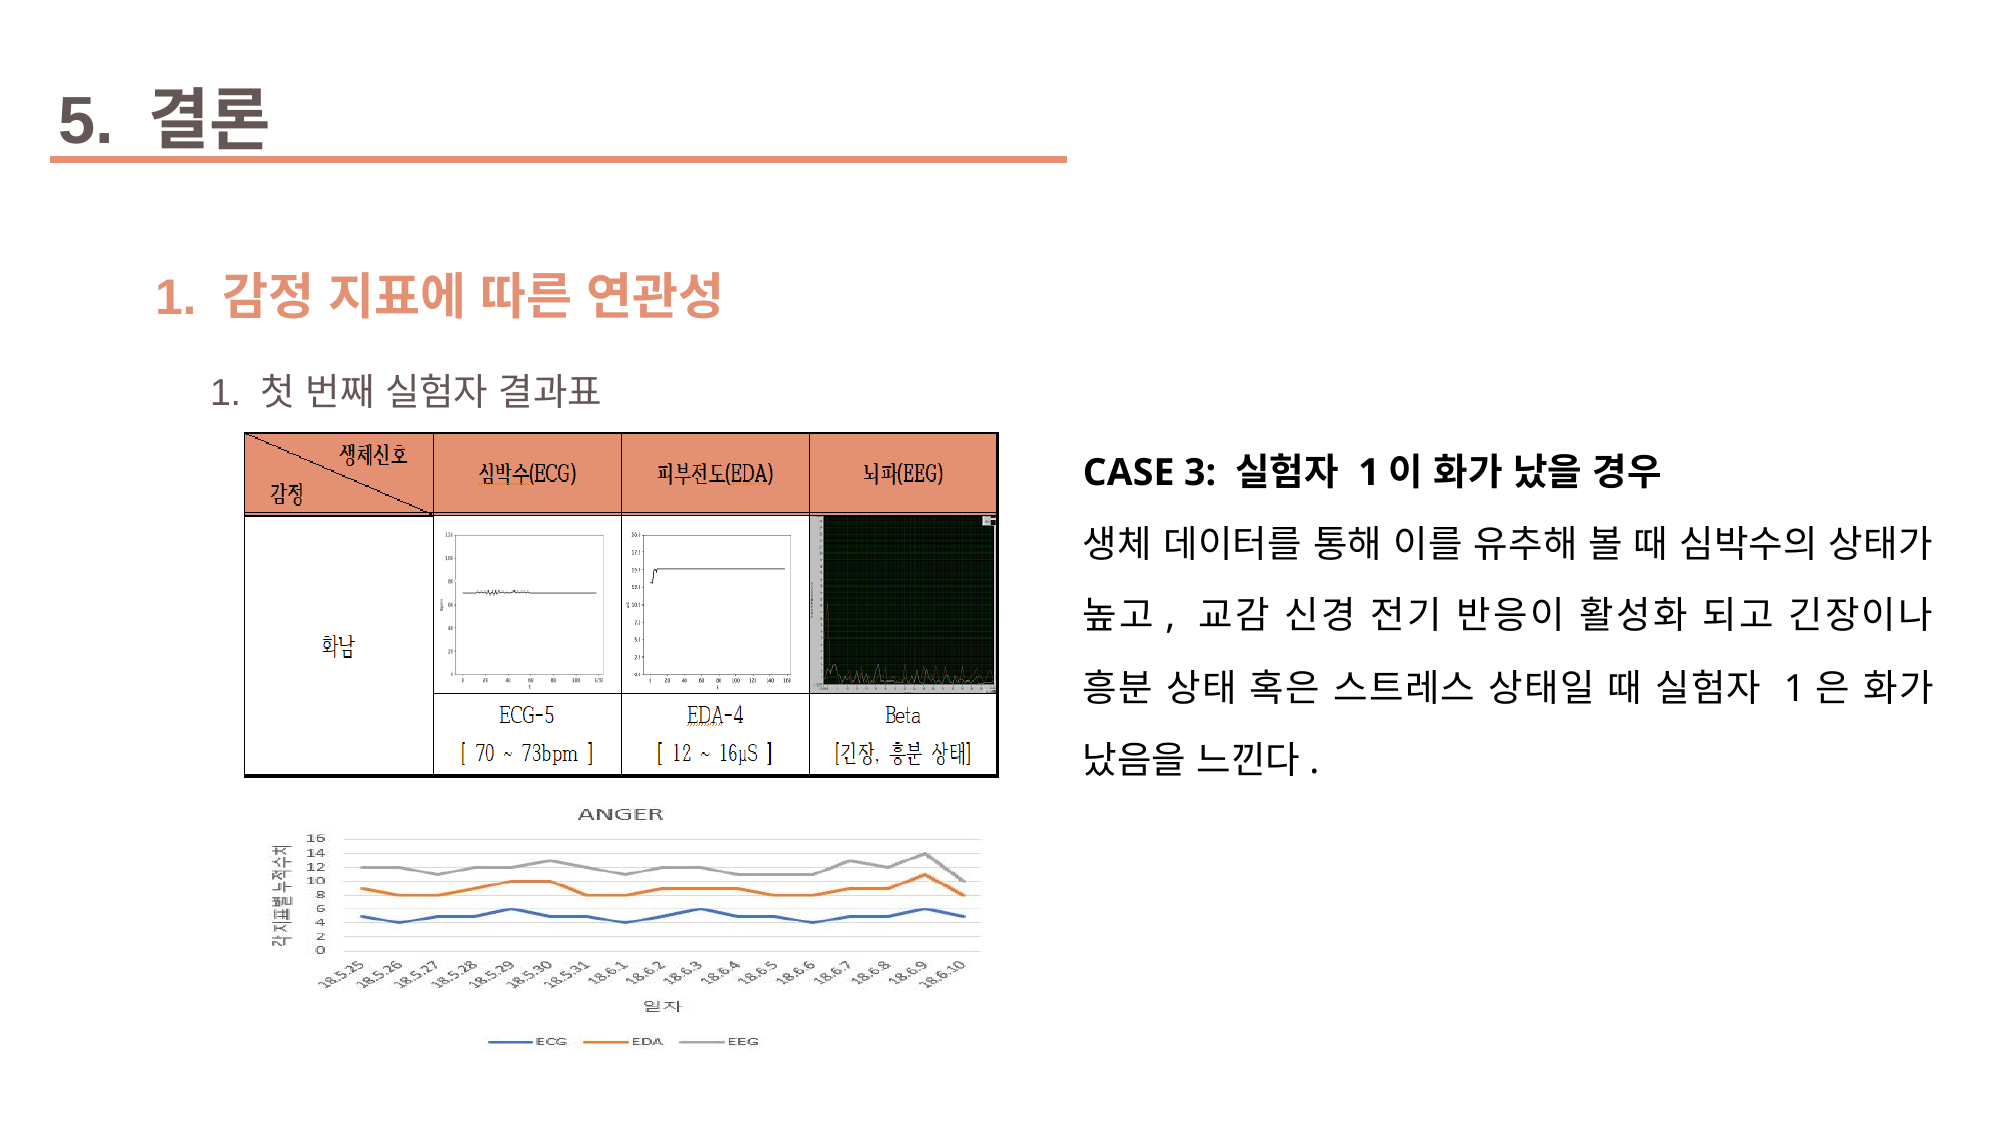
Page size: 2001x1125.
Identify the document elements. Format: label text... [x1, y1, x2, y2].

picture [242, 798, 1000, 1056]
picture [242, 429, 1001, 782]
text_box 1. 첫 번째 실험자 결과표 [195, 338, 1962, 421]
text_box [45, 69, 1067, 166]
text_box CASE 3: 실험자 1이 화가 났을 경우 생체 데이터를 통해 이를 유추해 볼 때 심박수의 상태가 높고, 교감 신경 전기 반응이 활성화 되고 긴장이나 흥분 상태 혹은 스트레스 상태일 때 실험자 1은 화가 났음을 느낀다. [948, 413, 1949, 788]
text_box 1. 감정 지표에 따른 연관성 [140, 256, 2000, 332]
